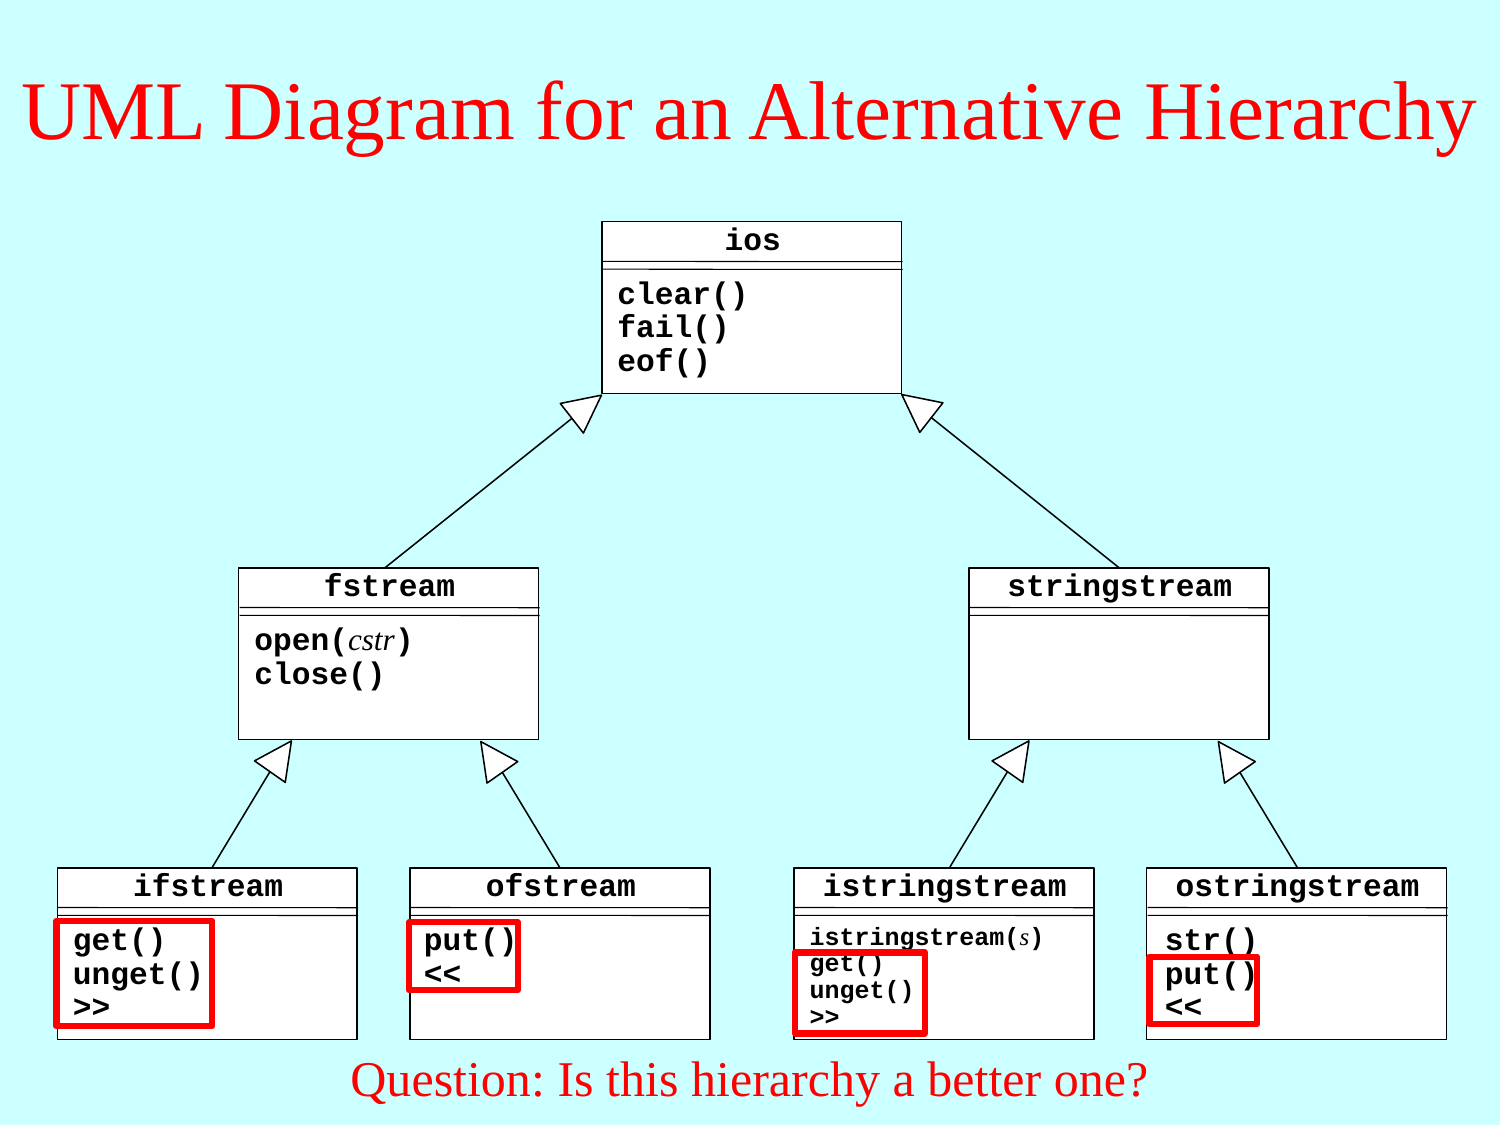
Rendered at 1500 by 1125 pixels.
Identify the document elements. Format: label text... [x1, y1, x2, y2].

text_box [968, 562, 1271, 740]
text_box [601, 216, 903, 394]
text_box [408, 862, 711, 1040]
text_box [472, 737, 561, 868]
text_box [383, 387, 606, 569]
text_box Question: Is this hierarchy a better one? [335, 1039, 1165, 1115]
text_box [57, 862, 359, 1040]
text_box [1146, 862, 1448, 1040]
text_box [931, 417, 1120, 568]
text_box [238, 562, 540, 740]
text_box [793, 862, 1096, 1042]
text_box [212, 737, 300, 860]
text_box [904, 395, 943, 433]
title UML Diagram for an Alternative Hierarchy [0, 12, 1500, 201]
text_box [1210, 737, 1298, 868]
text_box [949, 737, 1038, 868]
